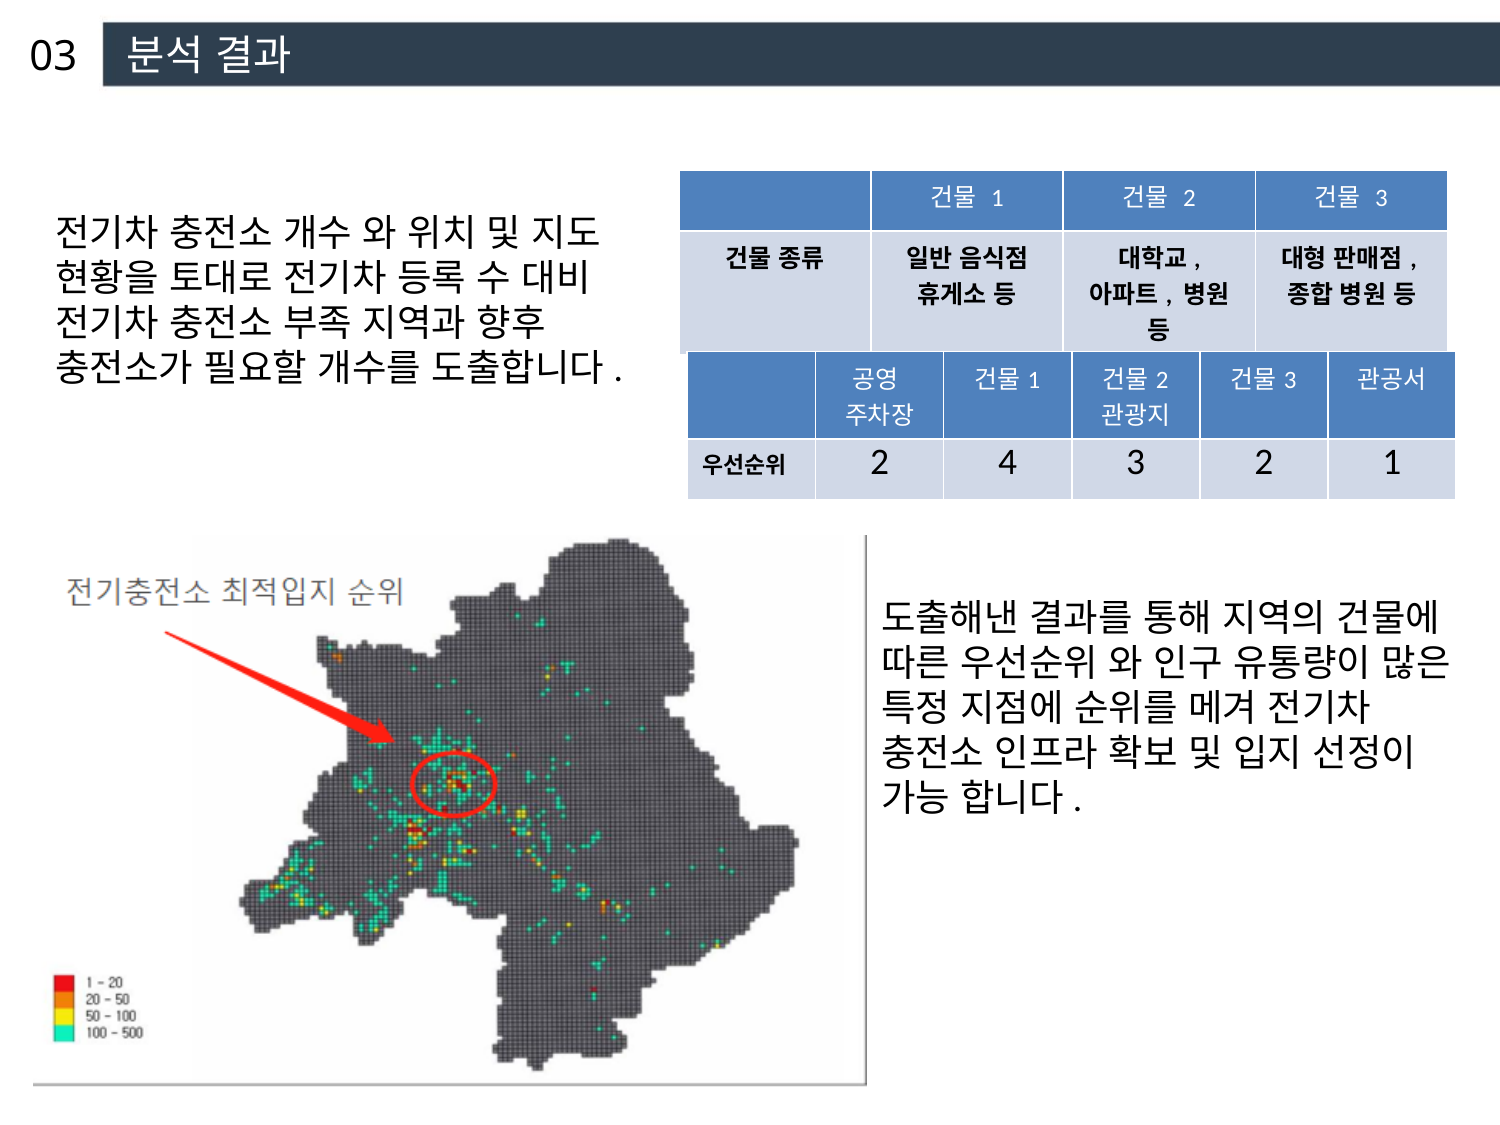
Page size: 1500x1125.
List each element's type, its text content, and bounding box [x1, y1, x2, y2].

table_header 관공서 [1329, 352, 1455, 438]
table_cell 일반 음식점 휴게소 등 [872, 232, 1062, 351]
table_header 공영 주차장 [816, 352, 943, 438]
text_box 도출해낸 결과를 통해 지역의 건물에 따른 우선순위 와 인구 유통량이 많은 특정 지점에 순위를 메겨 전기차 충전소 인프라 확보 및 입지 선정이 가능 합니다. [872, 586, 1480, 826]
table_cell 대형 판매점,종합 병원 등 [1256, 232, 1447, 351]
title 전기차 충전소 개수 와 위치 및 지도 현황을 토대로 전기차 등록 수 대비 전기차 충전소 부족 지역과 향후 충전소가 필요할 개수를 도출합니다. [55, 208, 644, 527]
table_cell 4 [944, 440, 1071, 499]
table_header [680, 171, 870, 230]
table_header [688, 352, 815, 438]
picture [32, 535, 867, 1091]
table_cell 2 [1201, 440, 1327, 499]
table_header 건물 1 [872, 171, 1062, 230]
table_cell 3 [1073, 440, 1199, 499]
table_header 건물2 관광지 [1073, 352, 1199, 438]
table_cell 2 [816, 440, 943, 499]
table_cell 1 [1329, 440, 1455, 499]
text_box [0, 0, 1500, 1125]
text_box 03 분석 결과 [29, 28, 1145, 124]
table_header 건물1 [944, 352, 1071, 438]
table_cell 대학교, 아파트, 병원 등 [1064, 232, 1255, 351]
table_header 건물 2 [1064, 171, 1255, 230]
table_cell 건물 종류 [680, 232, 870, 354]
table_header 건물 3 [1256, 171, 1447, 230]
table_header 건물3 [1201, 352, 1327, 438]
table_cell 우선순위 [688, 440, 815, 499]
